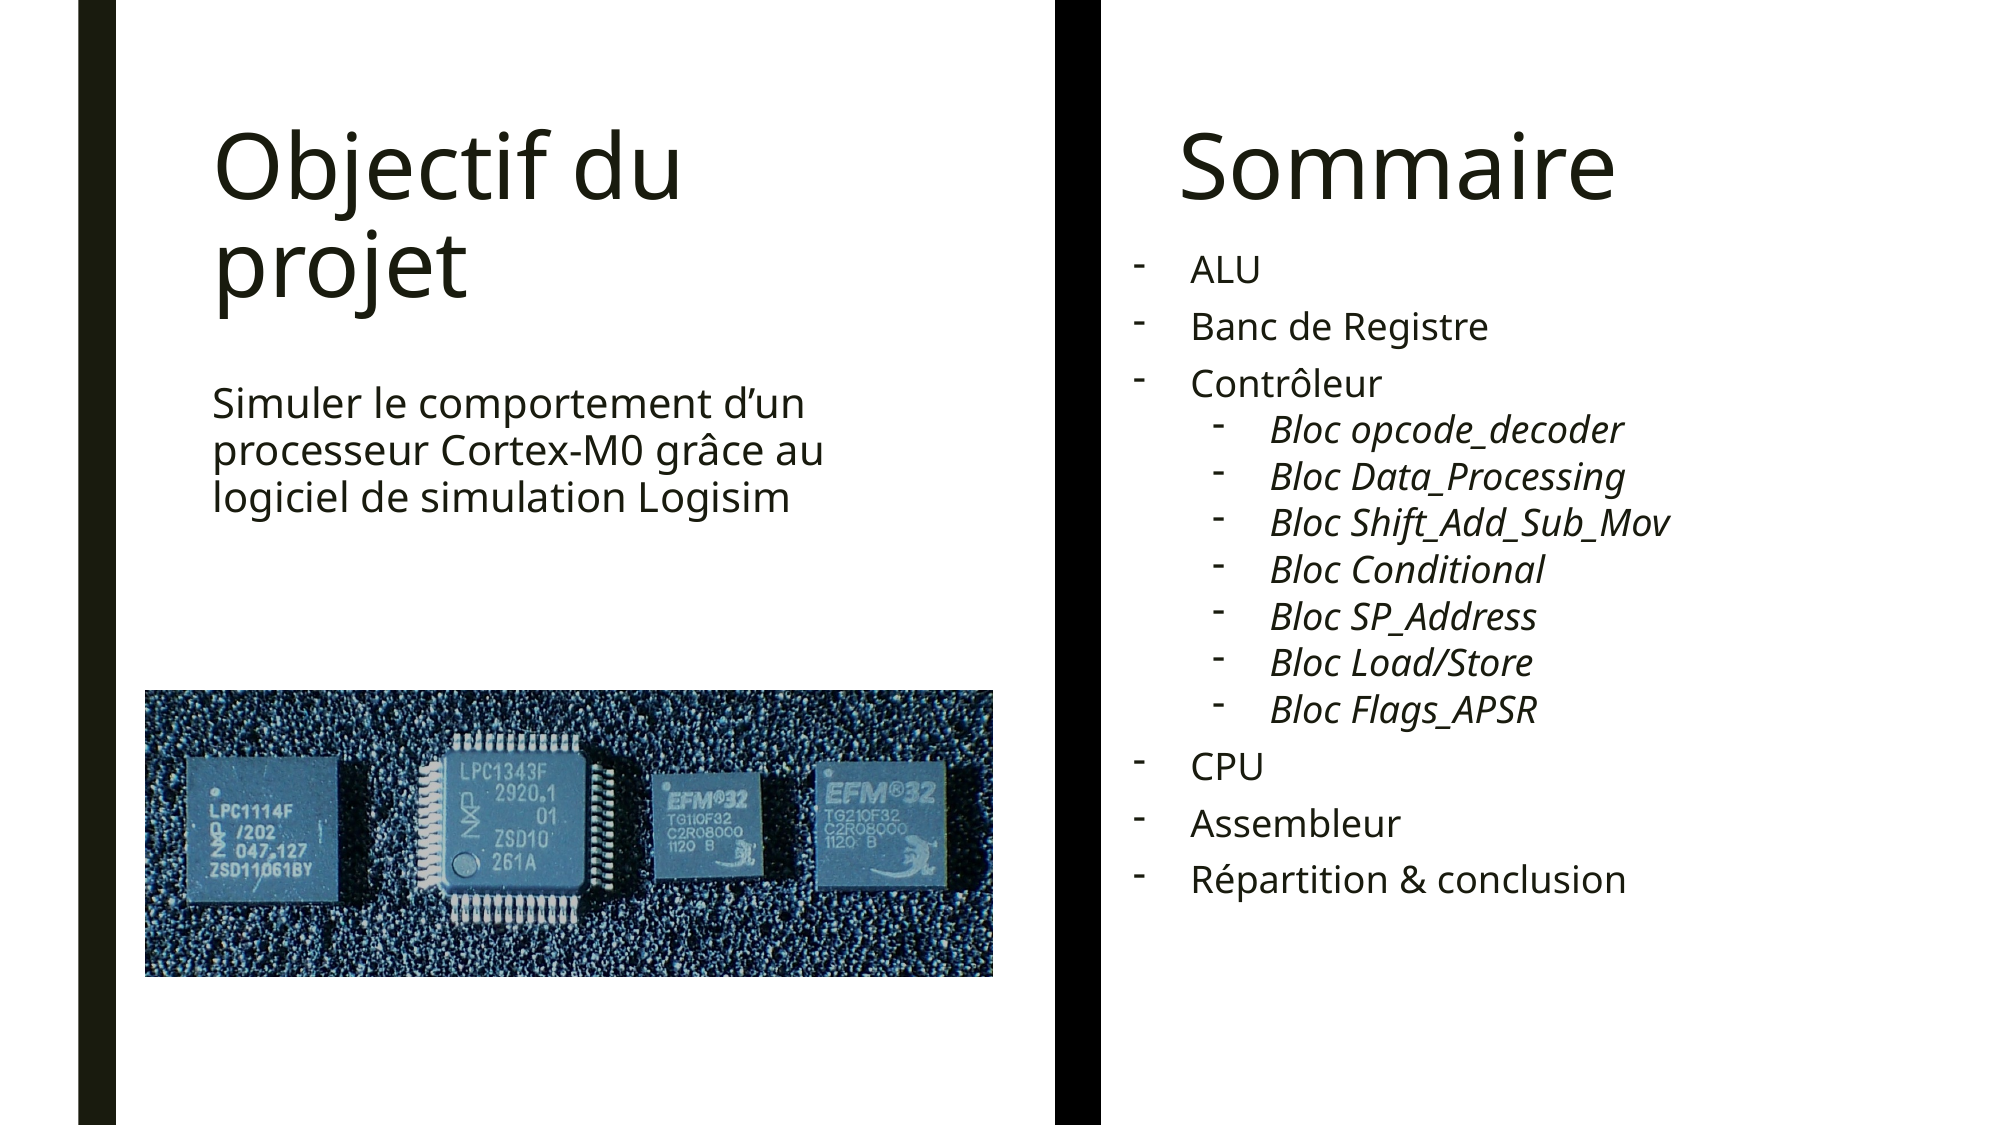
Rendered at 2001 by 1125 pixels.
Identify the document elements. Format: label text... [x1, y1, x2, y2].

list Simuler le comportement d’un processeur Cortex-M0 grâce au logiciel de simulation Logisim [204, 372, 883, 690]
text_box [1057, 0, 1099, 1125]
text_box ALU Banc de Registre Contrôleur Bloc opcode_decoder Bloc Data_Processing Bloc Shift_Add_Sub_Mov Bloc Conditional Bloc SP_Address Bloc Load/Store Bloc Flags_APSR CPU Assembleur Répartition & conclusion [1125, 245, 1788, 1052]
title Objectif du projet [204, 113, 913, 358]
picture [145, 690, 993, 978]
text_box Sommaire [1171, 113, 1863, 358]
